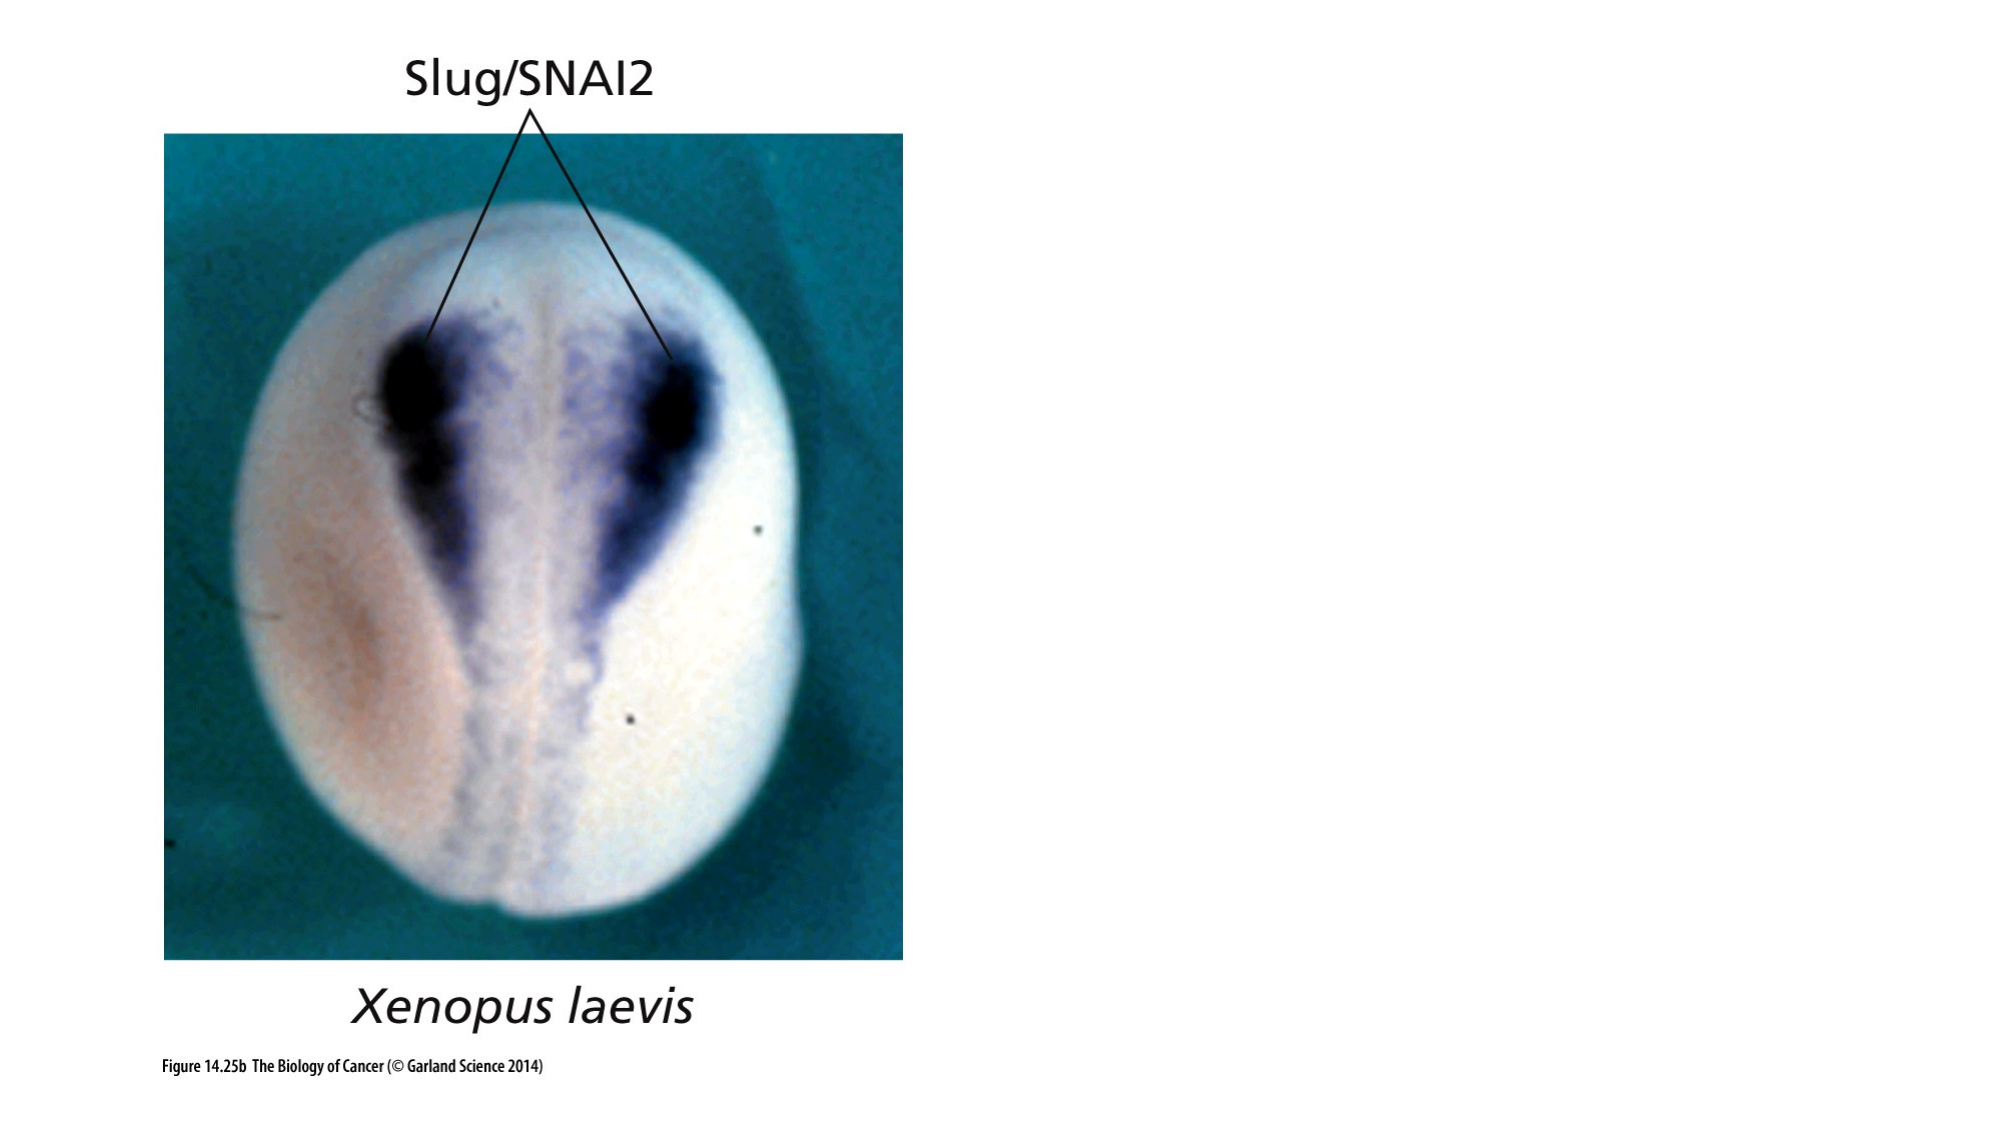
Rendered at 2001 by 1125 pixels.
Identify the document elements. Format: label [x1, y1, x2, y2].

picture [154, 47, 913, 1080]
